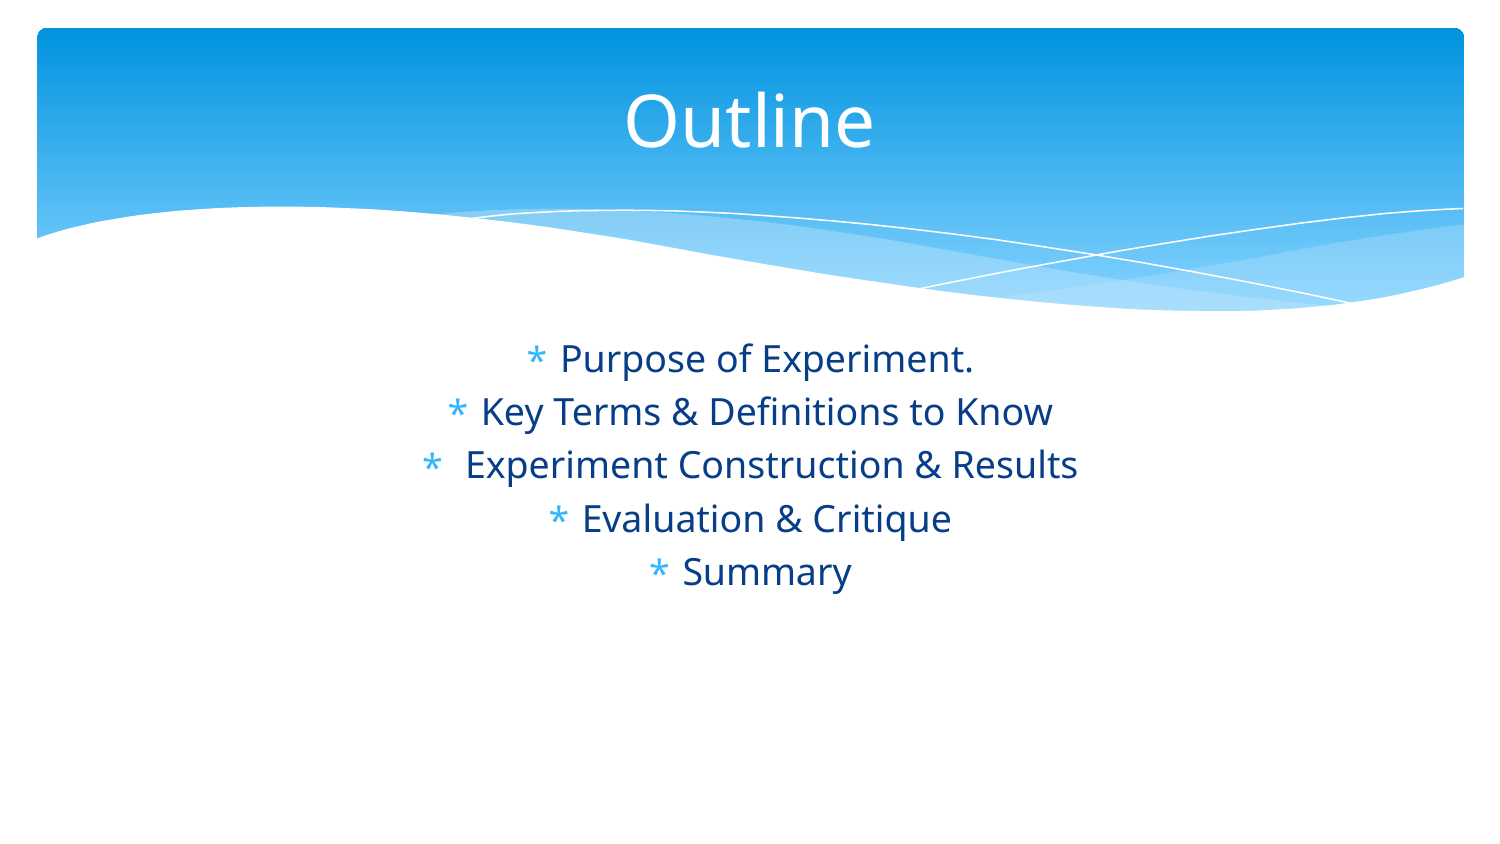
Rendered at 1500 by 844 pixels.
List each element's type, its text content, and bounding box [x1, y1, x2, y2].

title Outline [75, 41, 1425, 196]
list Purpose of Experiment. Key Terms & Definitions to Know Experiment Construction & Results Evaluation & Critique Summary [143, 329, 1359, 754]
